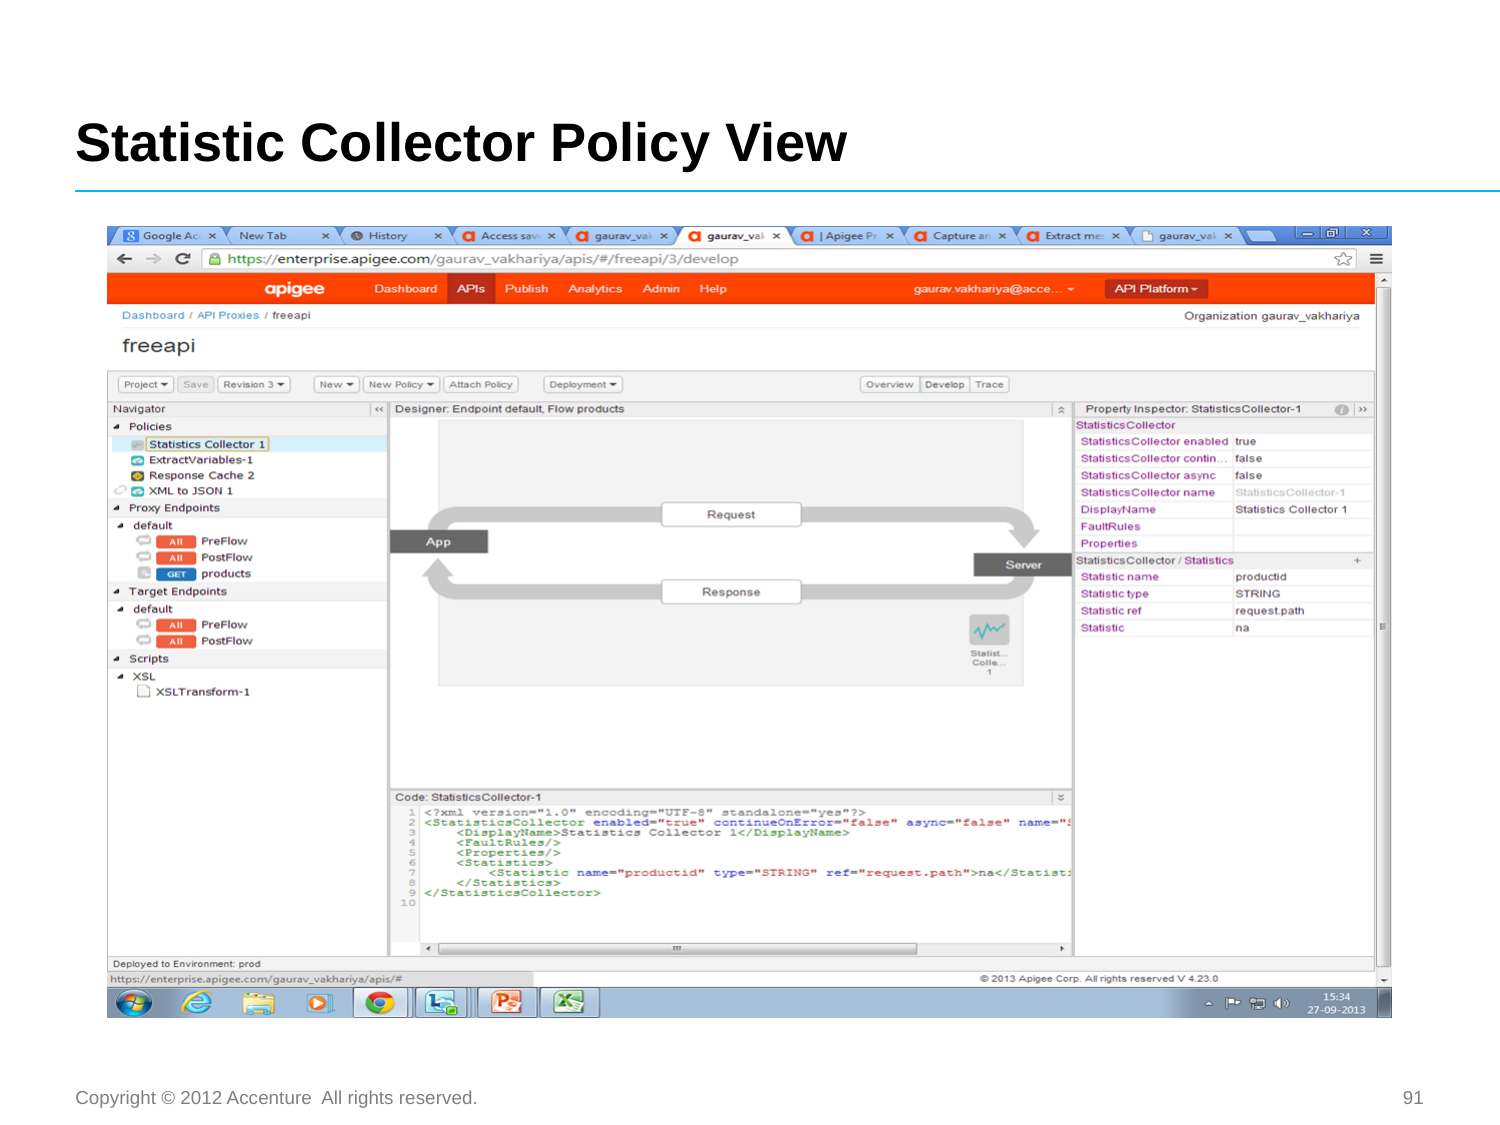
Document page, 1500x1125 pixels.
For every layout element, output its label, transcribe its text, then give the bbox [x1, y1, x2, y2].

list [107, 226, 1393, 1018]
title Statistic Collector Policy View [75, 97, 1421, 227]
